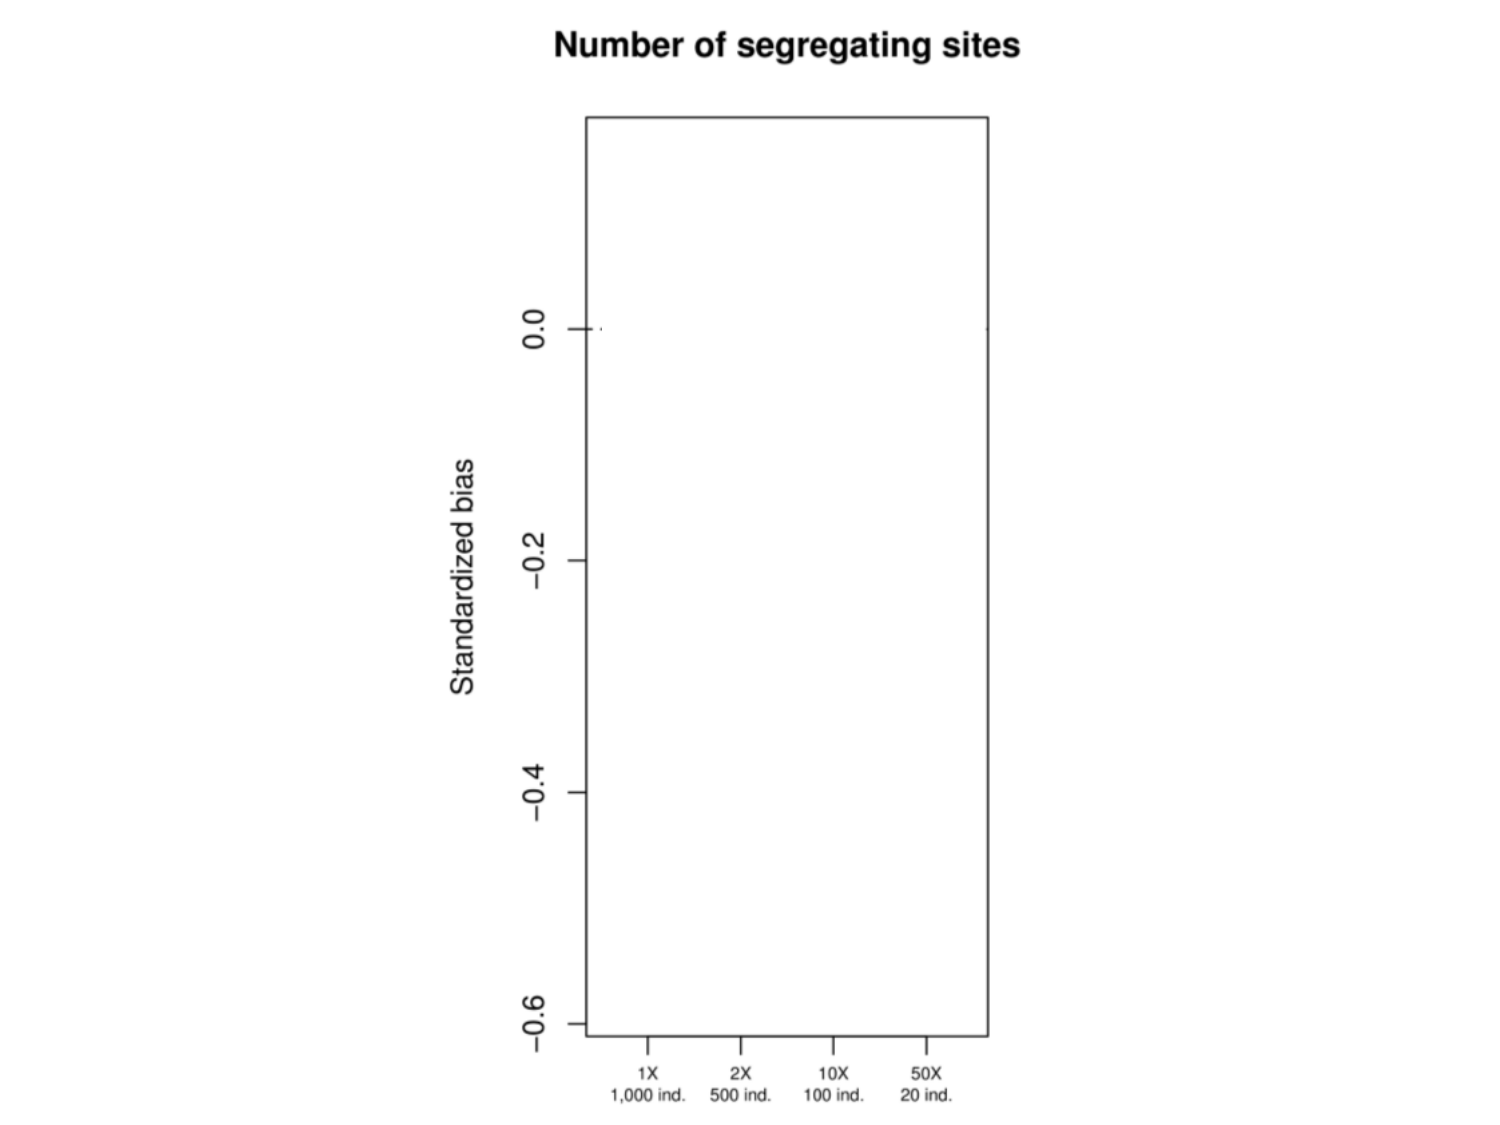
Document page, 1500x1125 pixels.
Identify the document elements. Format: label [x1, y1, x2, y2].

picture [441, 0, 1059, 1125]
